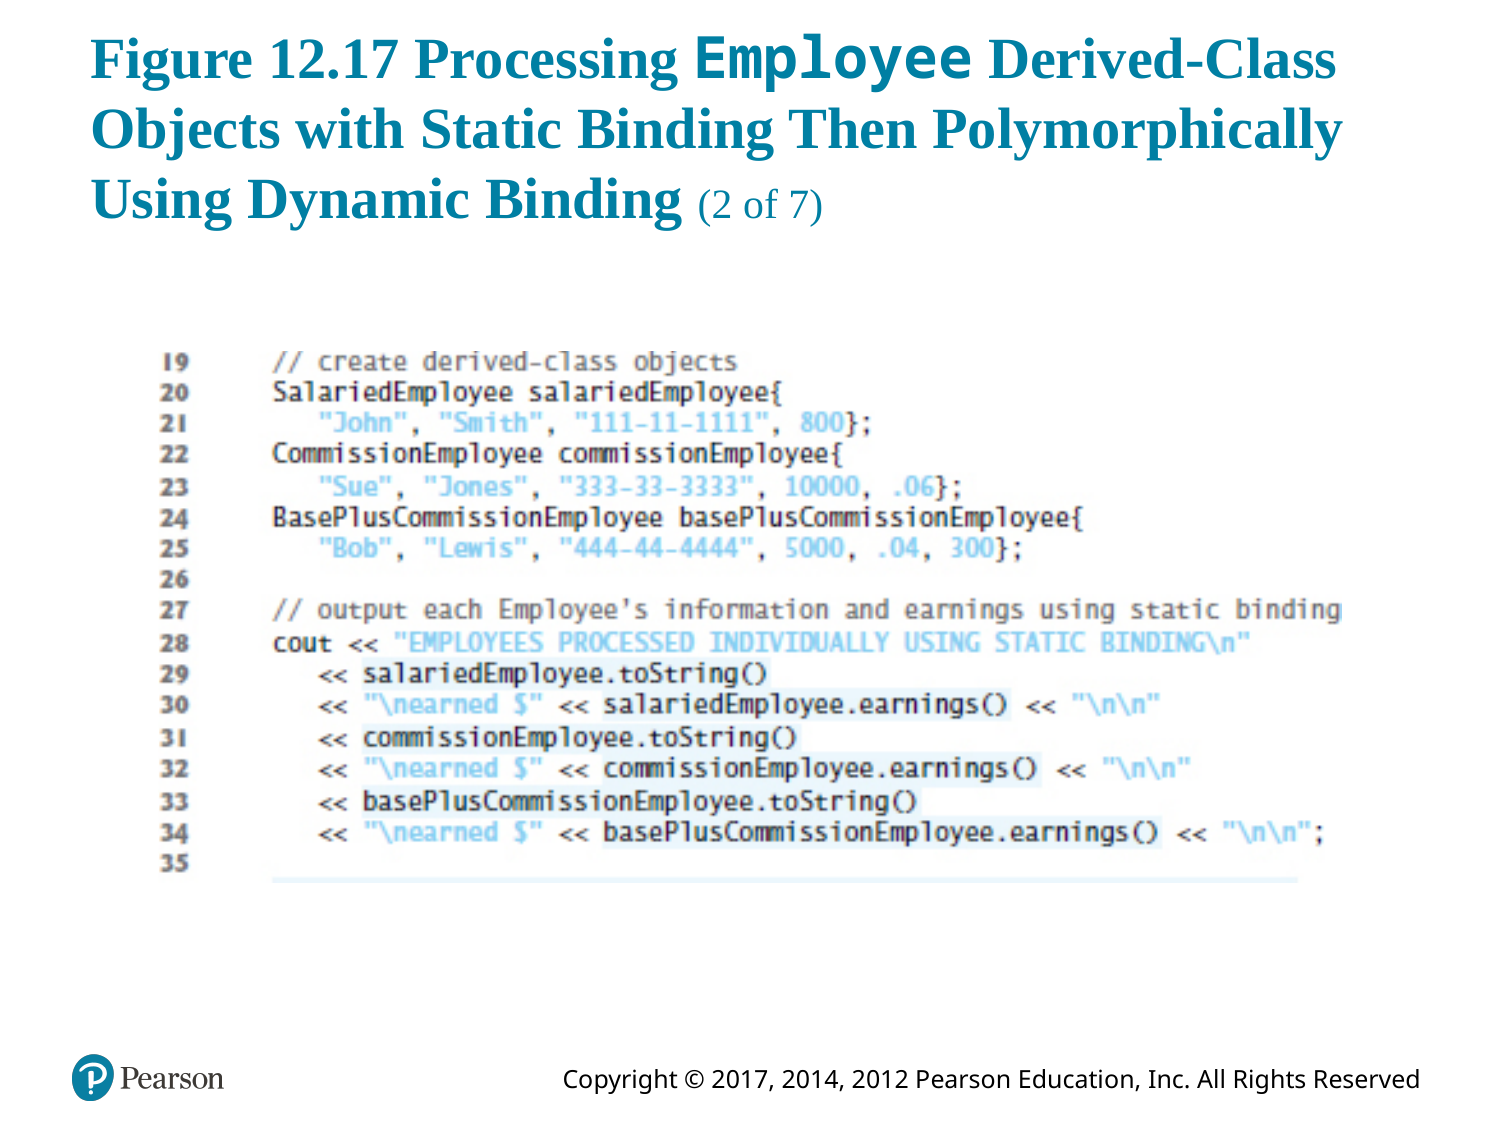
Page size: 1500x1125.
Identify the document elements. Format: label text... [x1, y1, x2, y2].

picture [72, 1087, 83, 1101]
picture [98, 1054, 224, 1101]
picture [157, 350, 1343, 884]
picture [80, 1063, 106, 1088]
title Figure 12.17 Processing Employee Derived-Class Objects with Static Binding Then Polymorphically Using Dynamic Binding (2 of 7) [75, 5, 1425, 246]
picture [72, 1054, 88, 1070]
